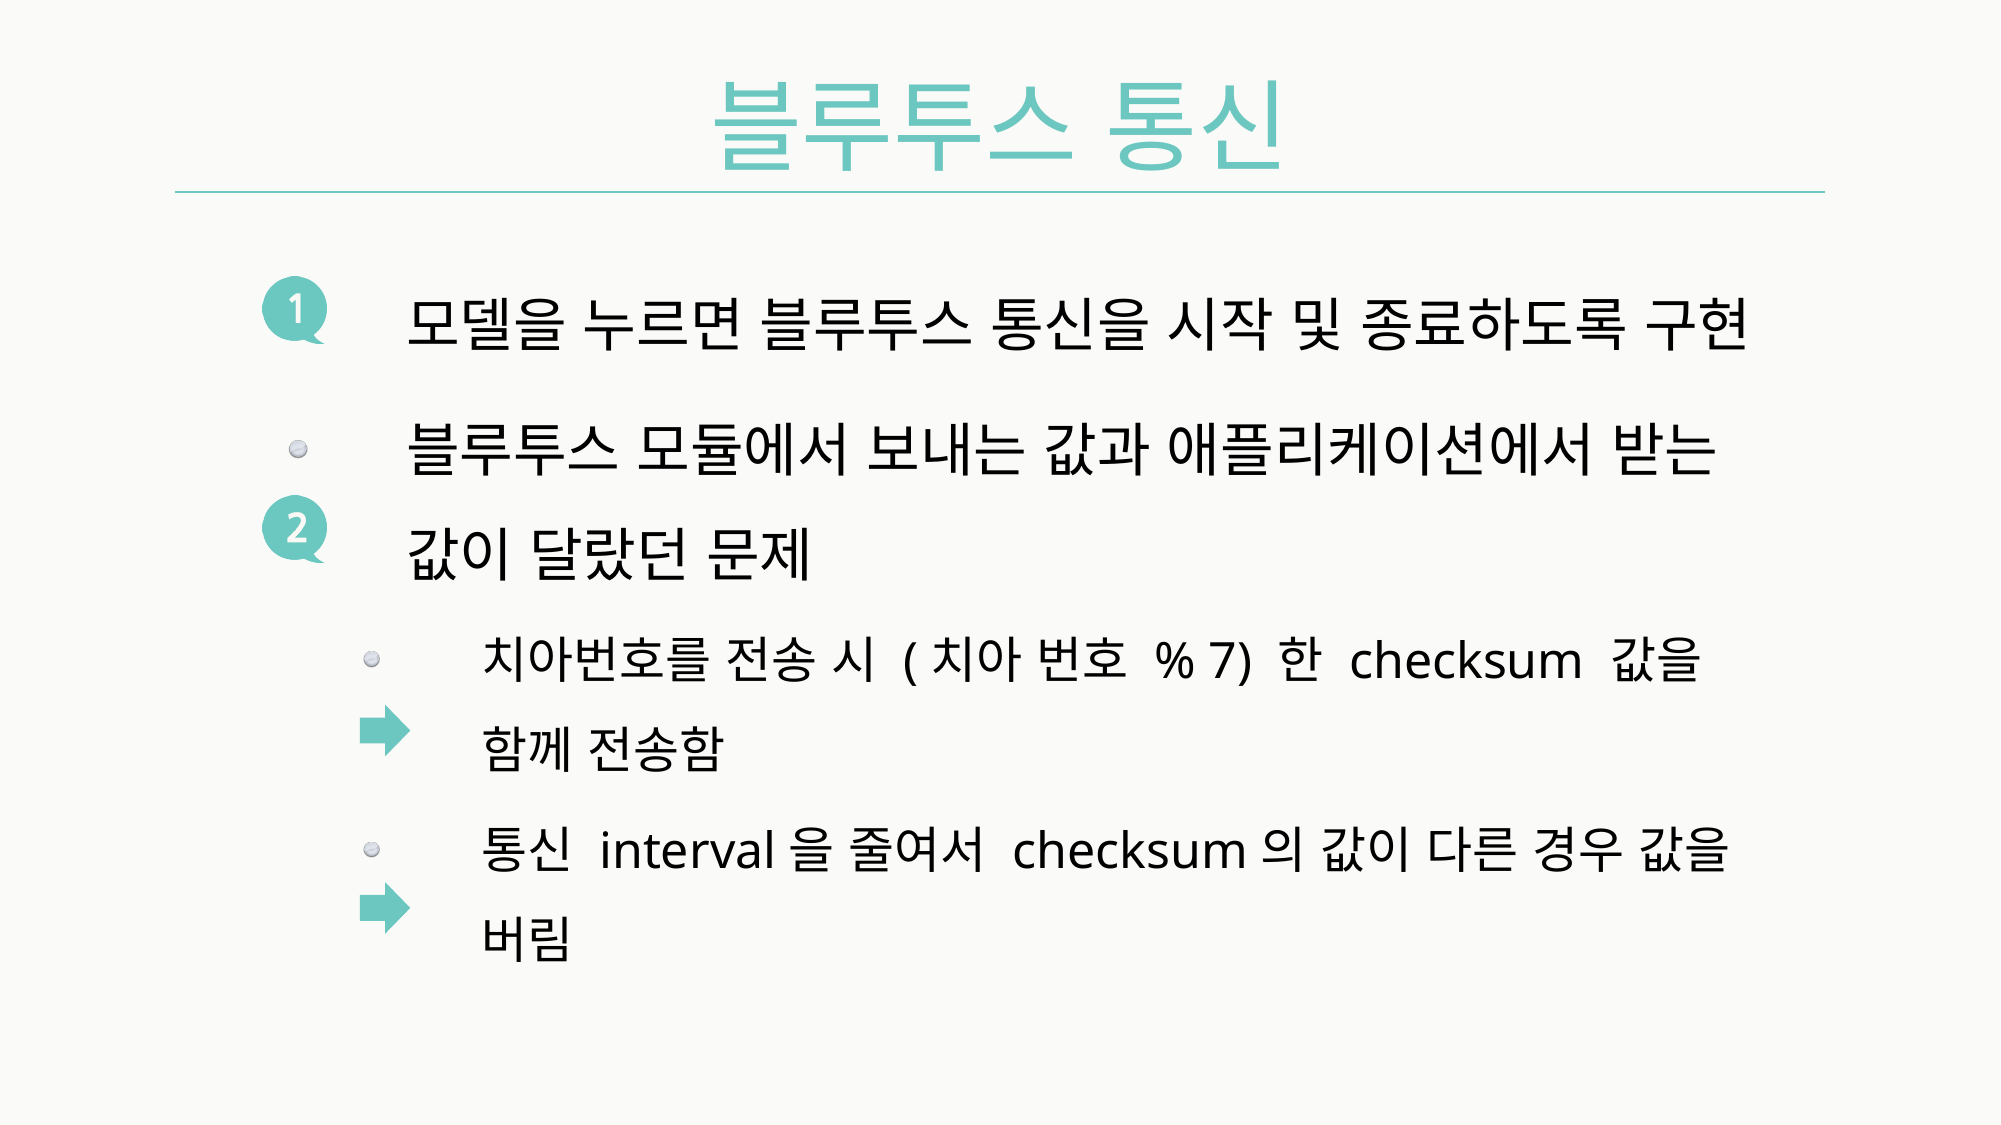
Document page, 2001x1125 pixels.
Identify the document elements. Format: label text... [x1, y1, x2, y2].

text_box [358, 702, 412, 759]
text_box 모델을 누르면 블루투스 통신을 시작 및 종료하도록 구현 블루투스 모듈에서 보내는 값과 애플리케이션에서 받는 값이 달랐던 문제 치아번호를 전송 시 (치아 번호 % 7) 한 checksum 값을 함께 전송함 통신 interval을 줄여서 checksum의 값이 다른 경우 값을 버림 [272, 245, 1775, 1055]
picture [262, 495, 327, 563]
picture [362, 840, 381, 858]
picture [262, 276, 327, 344]
text_box [358, 879, 412, 937]
picture [287, 438, 309, 459]
text_box 블루투스 통신 [695, 56, 1305, 191]
picture [362, 649, 381, 668]
